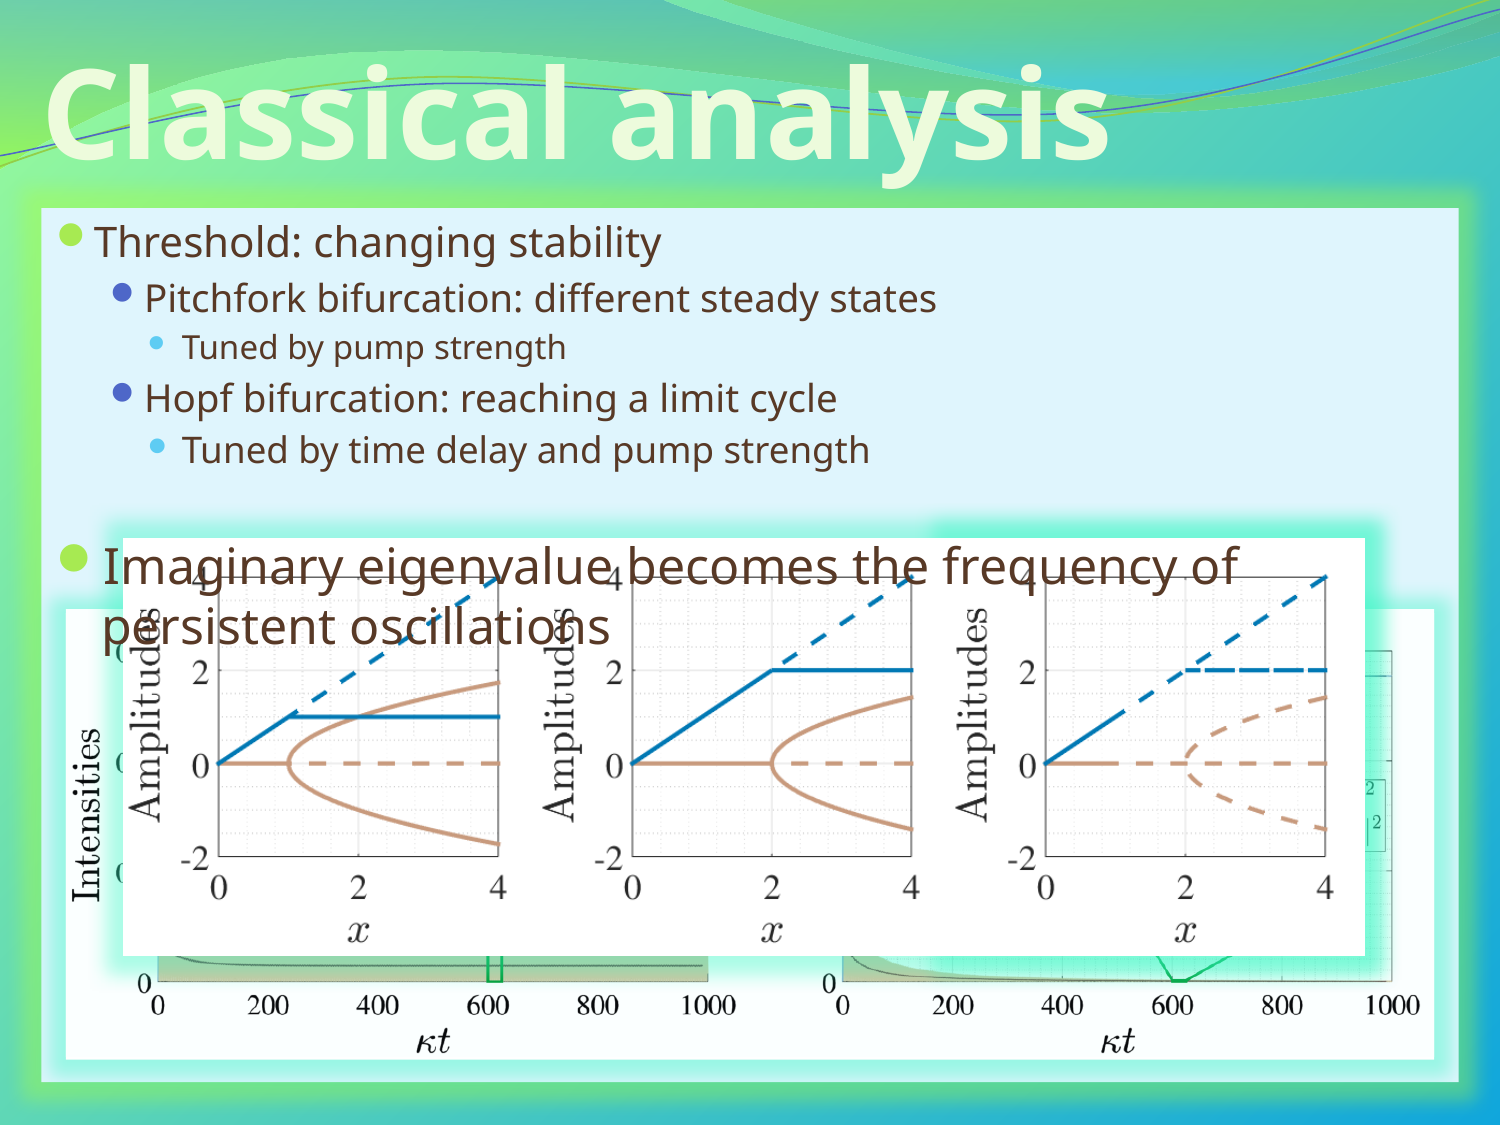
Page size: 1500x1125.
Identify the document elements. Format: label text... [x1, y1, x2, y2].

text_box Imaginary eigenvalue becomes the frequency of persistent oscillations [41, 527, 1459, 681]
text_box [39, 206, 1461, 593]
picture [749, 609, 1435, 1057]
title Classical analysis [41, 22, 1459, 185]
text_box Threshold: changing stability Pitchfork bifurcation: different steady states Tuned by pump strength Hopf bifurcation: reaching a limit cycle Tuned by time delay and pump strength [41, 208, 963, 527]
picture [65, 609, 744, 1057]
picture [123, 538, 1365, 956]
